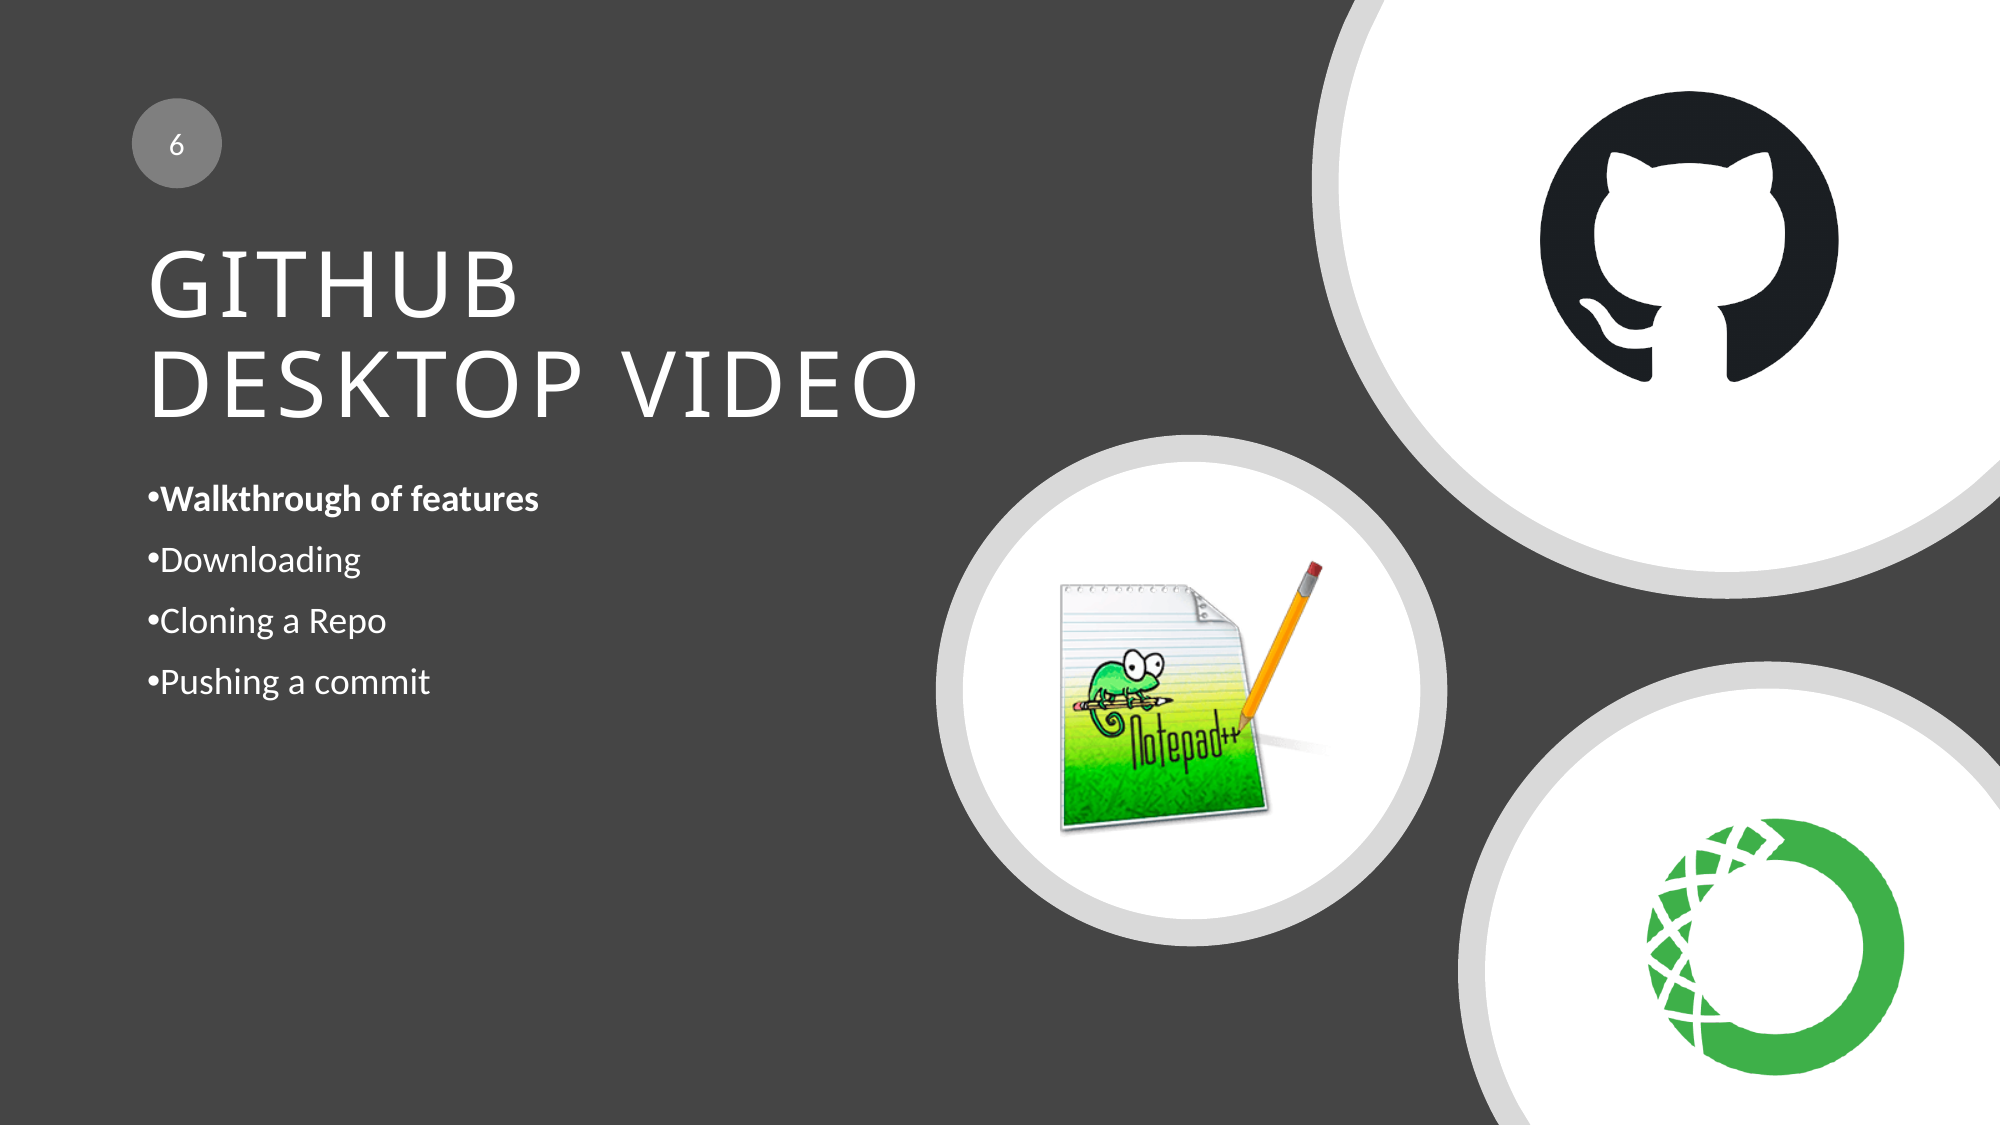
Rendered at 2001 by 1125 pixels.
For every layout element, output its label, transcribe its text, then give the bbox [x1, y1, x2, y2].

slide_number 6 [131, 98, 222, 189]
text_box Walkthrough of features Downloading Cloning a Repo Pushing a commit [132, 471, 880, 993]
text_box [1484, 687, 2000, 1125]
text_box [1337, 0, 2000, 573]
text_box [1310, 0, 2000, 600]
picture [1607, 796, 1932, 1097]
title GitHub Desktop Video [131, 229, 998, 447]
picture [1451, 91, 1949, 392]
text_box [934, 433, 1449, 948]
picture [1044, 555, 1331, 842]
text_box [1456, 660, 2000, 1125]
text_box [961, 460, 1422, 921]
